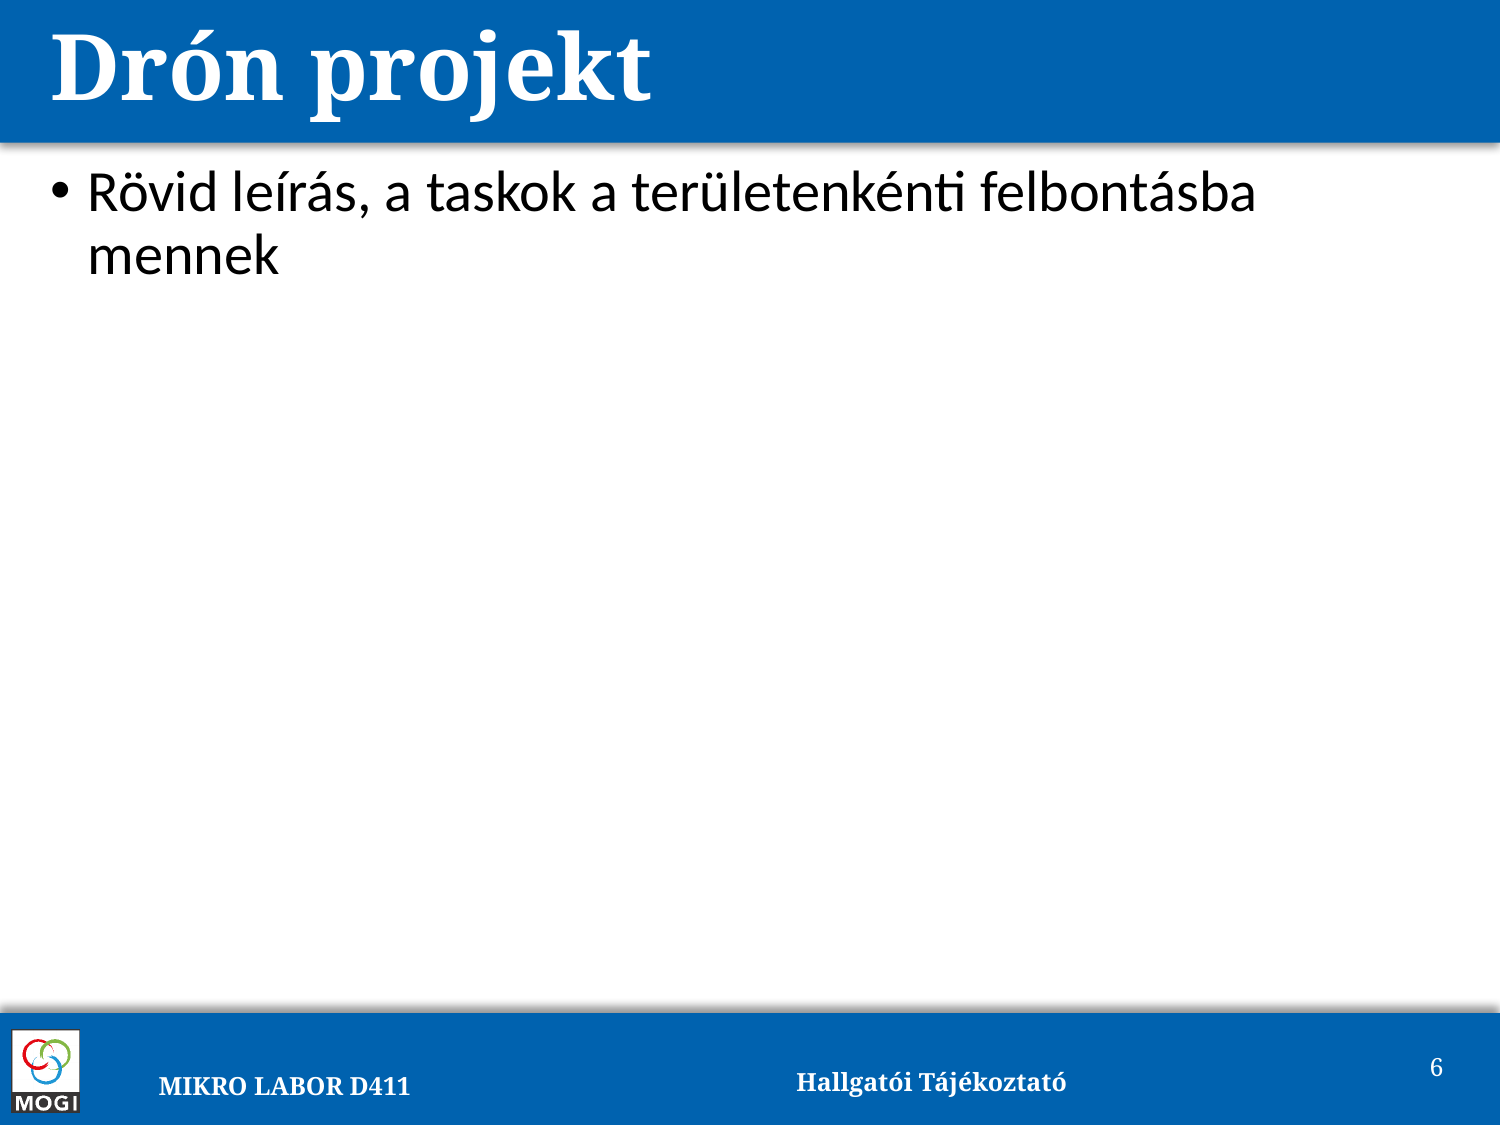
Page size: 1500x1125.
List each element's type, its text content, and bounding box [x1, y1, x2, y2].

slide_number MIKRO Labor D411 [91, 1029, 479, 1109]
slide_number 6 [1385, 1029, 1488, 1107]
title Drón projekt [35, 17, 1464, 125]
list Rövid leírás, a taskok a területenkénti felbontásba mennek [35, 153, 1464, 1001]
picture [11, 1029, 80, 1113]
footer Hallgatói Tájékoztató [490, 1029, 1374, 1109]
